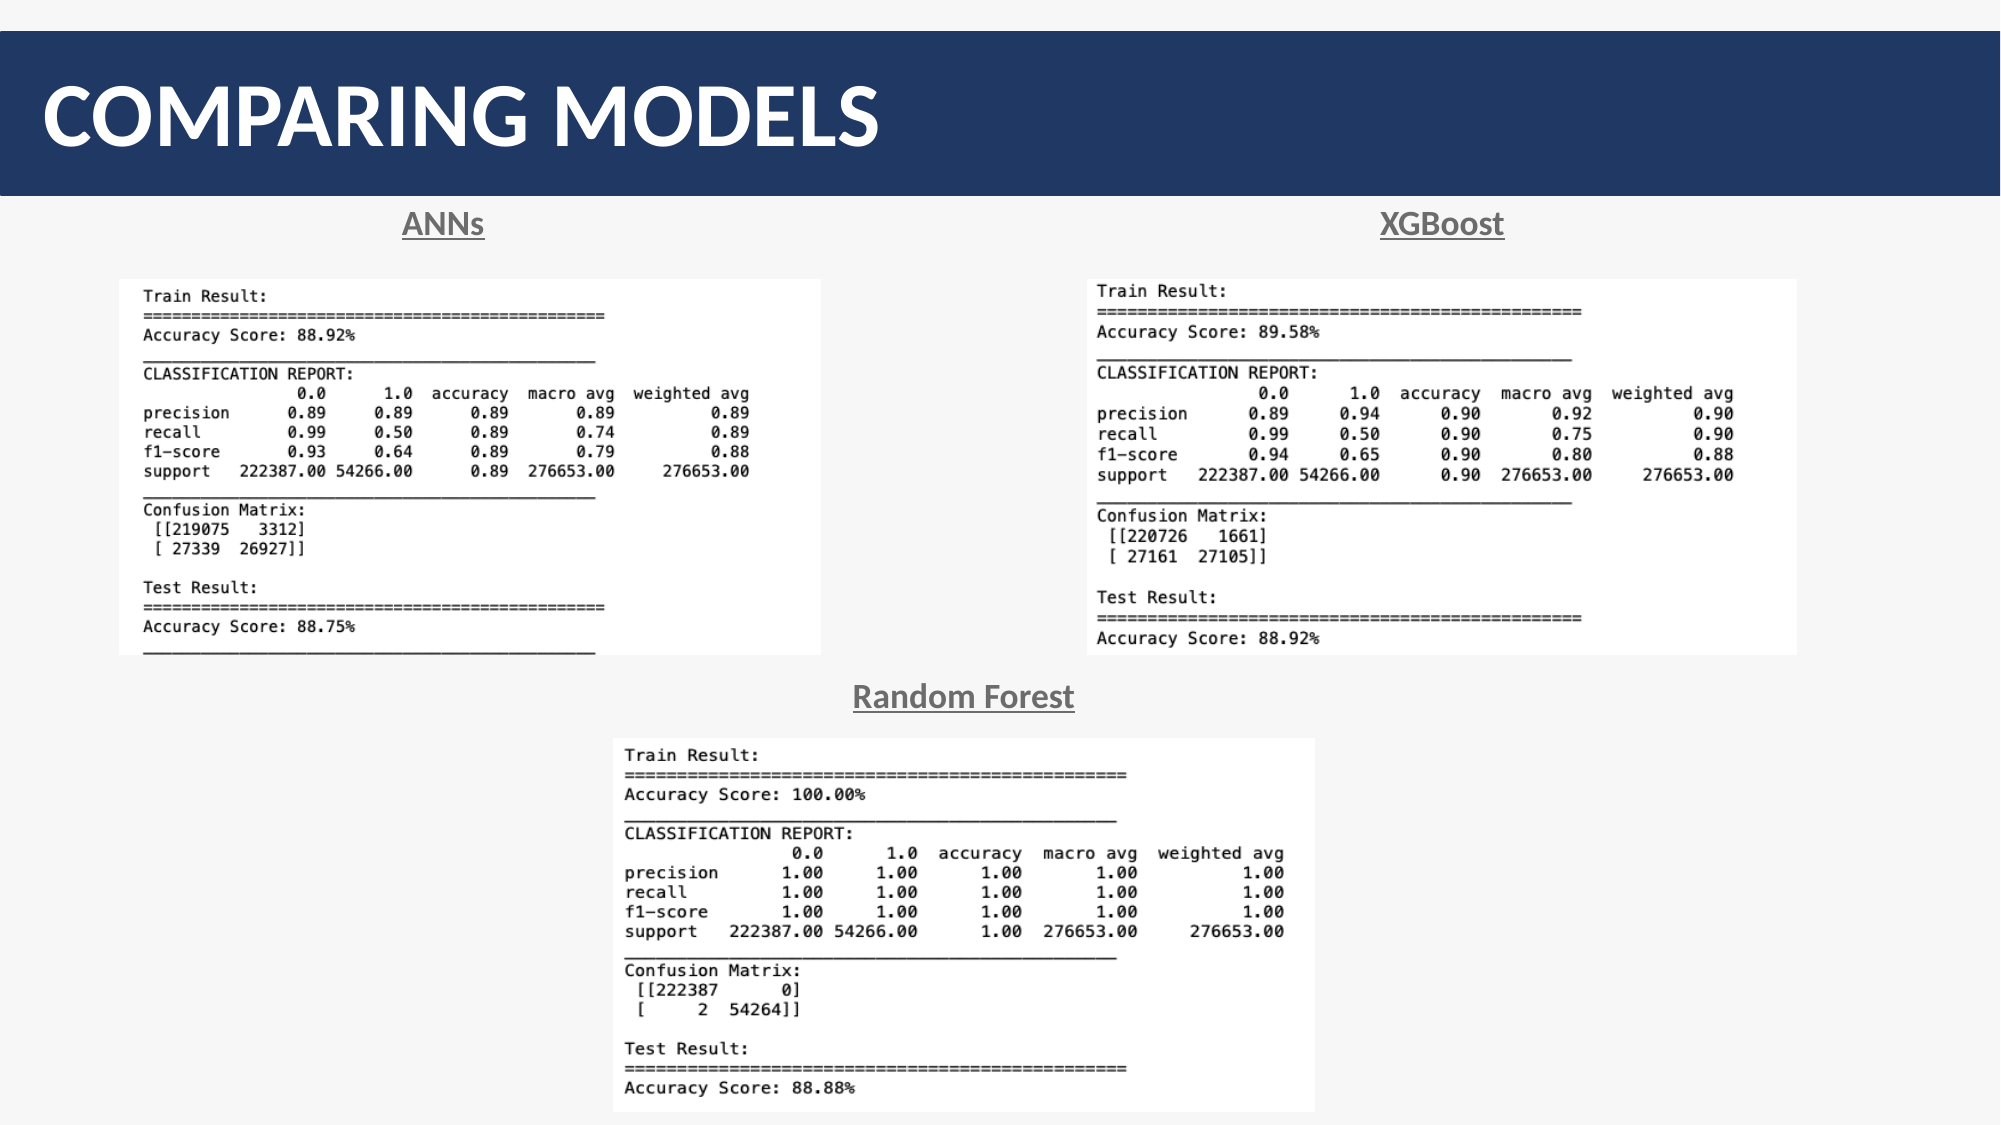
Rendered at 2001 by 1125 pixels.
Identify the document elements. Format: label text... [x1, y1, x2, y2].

text_box Random Forest [639, 665, 1288, 724]
picture [0, 0, 2001, 1125]
text_box ANNs [119, 192, 768, 250]
text_box XGBoost [1118, 192, 1767, 250]
text_box Comparing Models [28, 39, 1972, 173]
